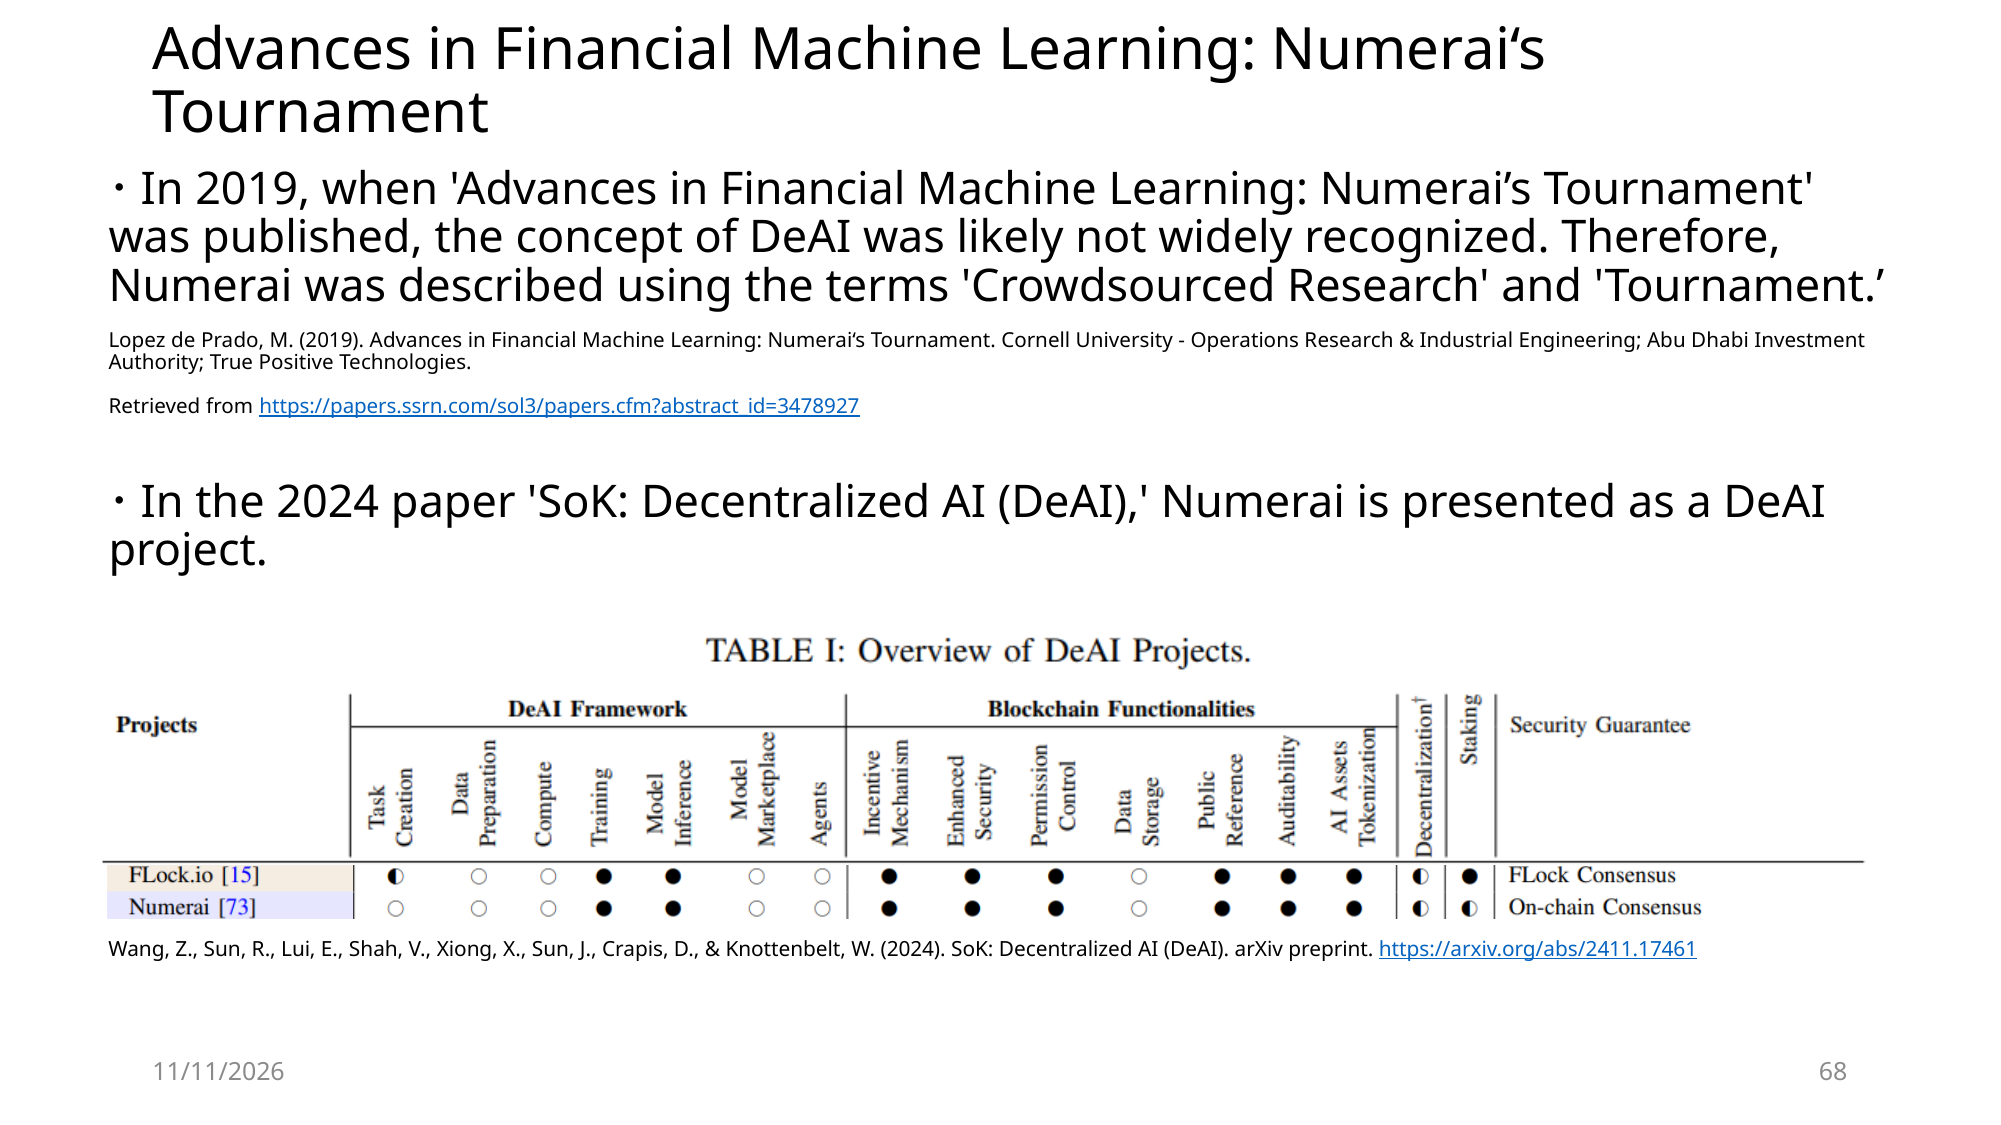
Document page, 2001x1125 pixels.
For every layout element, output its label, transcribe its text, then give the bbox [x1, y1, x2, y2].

title Advances in Financial Machine Learning: Numerai‘s Tournament [137, 11, 1863, 154]
picture [92, 610, 1870, 923]
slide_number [137, 1042, 588, 1103]
list ･In 2019, when 'Advances in Financial Machine Learning: Numerai’s Tournament' was published, the concept of DeAI was likely not widely recognized. Therefore, Numerai was described using the terms 'Crowdsourced Research' and 'Tournament.’ Lopez de Prado, M. (2019). Advances in Financial Machine Learning: Numerai‘s Tournament. Cornell University - Operations Research & Industrial Engineering; Abu Dhabi Investment Authority; True Positive Technologies. Retrieved from https://papers.ssrn.com/sol3/papers.cfm?abstract_id=3478927 ･In the 2024 paper 'SoK: Decentralized AI (DeAI),' Numerai is presented as a DeAI project. [93, 157, 1913, 602]
slide_number 68 [1412, 1042, 1863, 1103]
text_box Wang, Z., Sun, R., Lui, E., Shah, V., Xiong, X., Sun, J., Crapis, D., & Knottenbelt, W. (2024). SoK: Decentralized AI (DeAI). arXiv preprint. https://arxiv.org/abs/2411.17461 [93, 928, 1913, 971]
